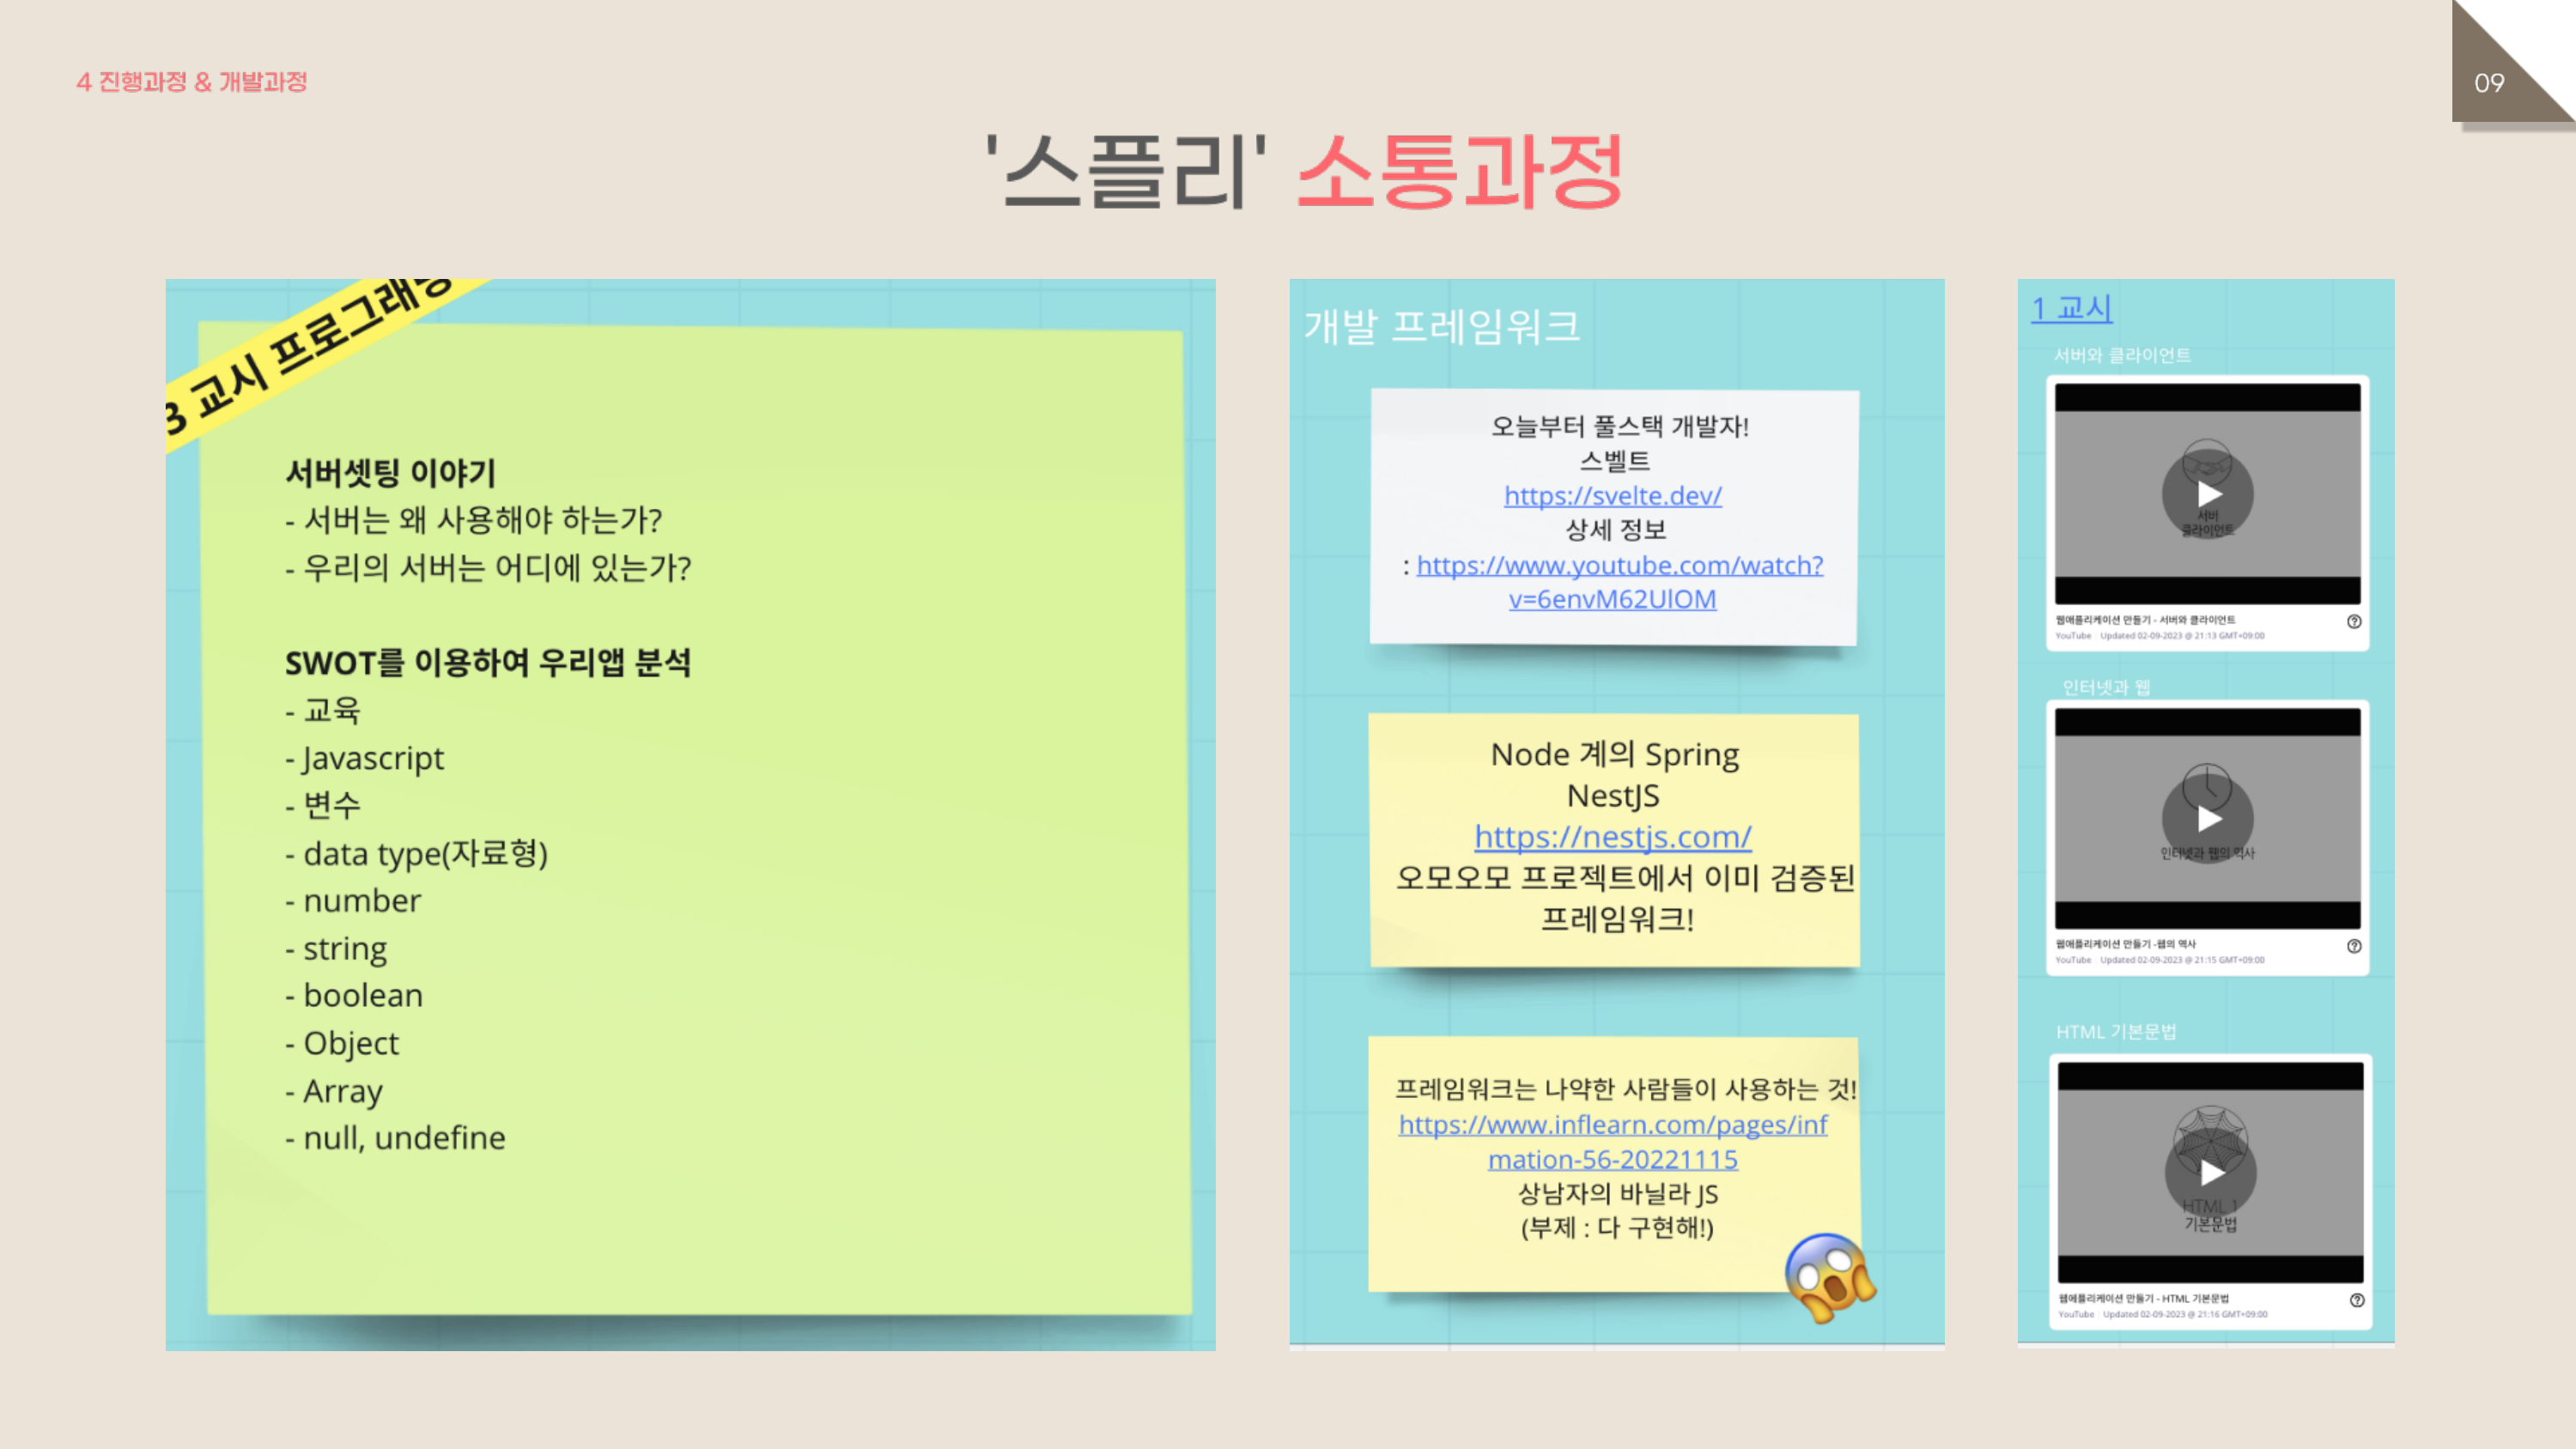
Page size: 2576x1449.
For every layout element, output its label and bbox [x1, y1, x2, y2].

picture [617, 85, 1880, 318]
text_box [1290, 279, 1946, 1352]
text_box [2451, 0, 2576, 122]
text_box [166, 279, 1216, 1352]
text_box [2018, 279, 2395, 1349]
picture [2401, 0, 2576, 194]
picture [69, 61, 331, 122]
